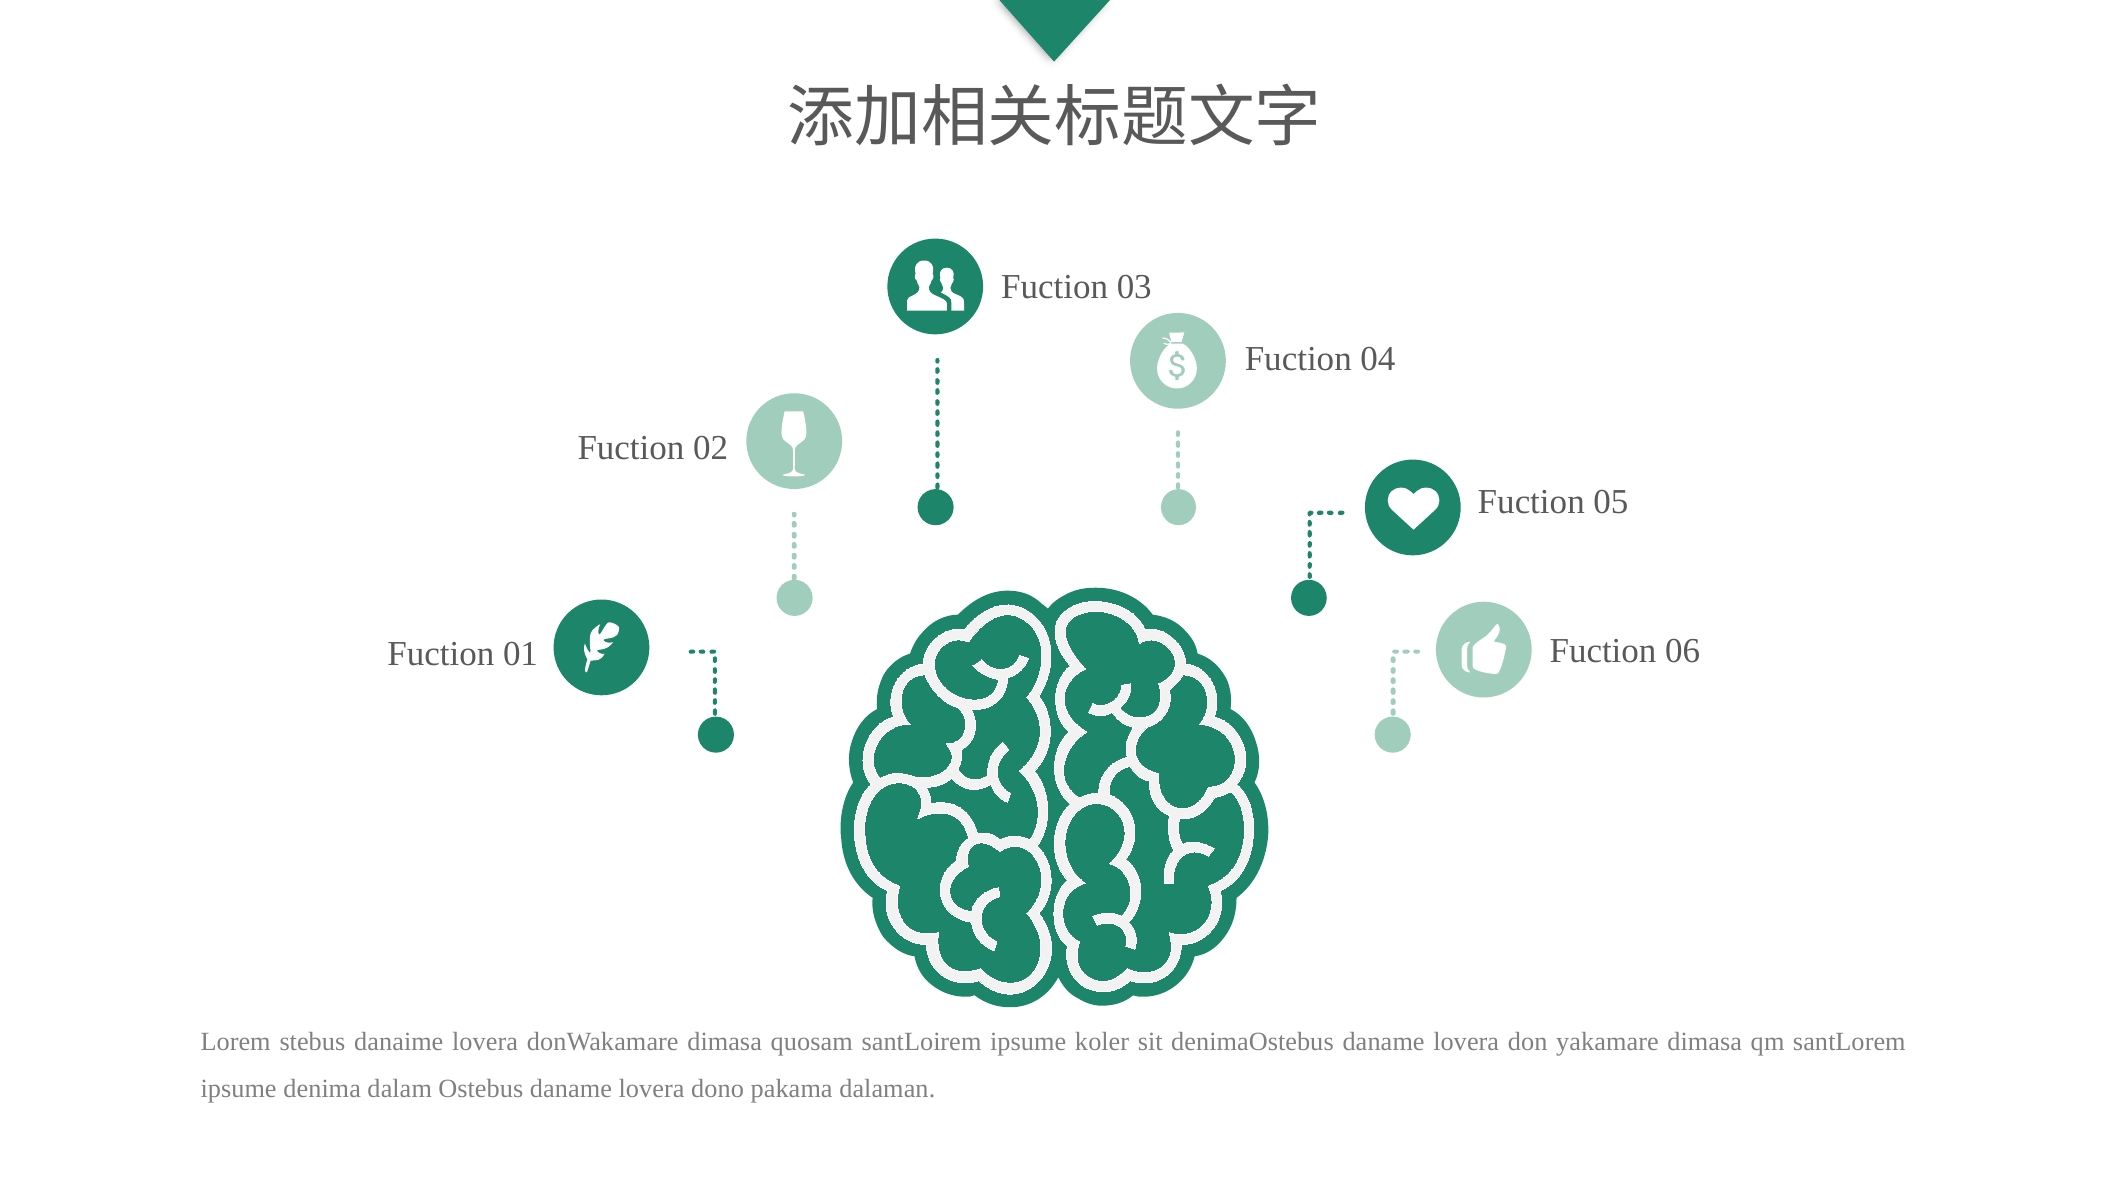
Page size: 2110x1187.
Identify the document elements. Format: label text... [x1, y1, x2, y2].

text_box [688, 649, 734, 753]
text_box Fuction 06 [1533, 619, 1764, 678]
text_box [887, 238, 984, 335]
text_box Fuction 03 [985, 254, 1190, 314]
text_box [1364, 459, 1461, 556]
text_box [746, 393, 843, 490]
text_box Fuction 02 [536, 416, 745, 476]
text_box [1160, 430, 1197, 526]
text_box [839, 587, 1270, 1021]
text_box Lorem stebus danaime lovera donWakamare dimasa quosam santLoirem ipsume koler sit denimaOstebus daname lovera don yakamare dimasa qm santLorem ipsume denima dalam Ostebus daname lovera dono pakama dalaman. [185, 1000, 1922, 1111]
text_box 添加相关标题文字 [750, 67, 1359, 160]
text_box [776, 511, 813, 616]
text_box Fuction 05 [1461, 470, 1692, 529]
text_box [998, 0, 1112, 64]
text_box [1130, 312, 1226, 409]
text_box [1290, 510, 1345, 616]
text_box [1374, 649, 1420, 753]
text_box Fuction 01 [345, 622, 553, 681]
text_box Fuction 04 [1228, 327, 1459, 386]
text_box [917, 357, 954, 526]
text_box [553, 599, 650, 696]
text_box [1435, 601, 1532, 698]
